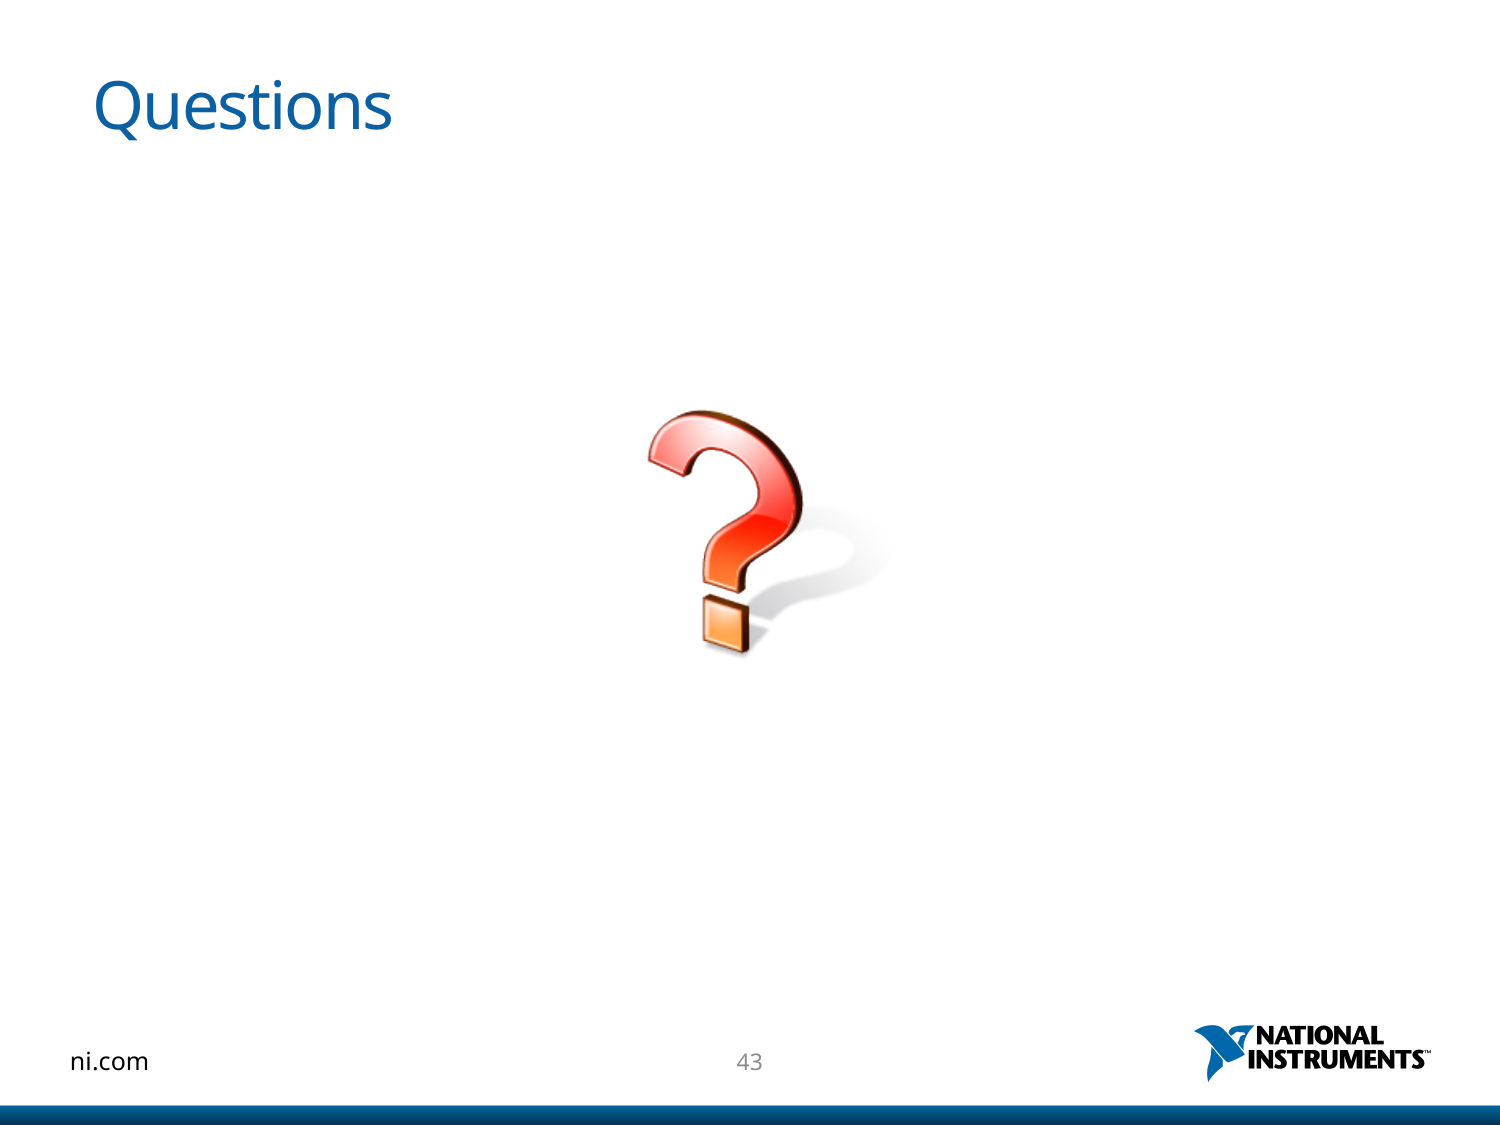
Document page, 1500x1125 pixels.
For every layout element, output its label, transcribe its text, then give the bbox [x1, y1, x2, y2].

title Questions [77, 23, 1418, 182]
picture [0, 0, 1500, 1125]
